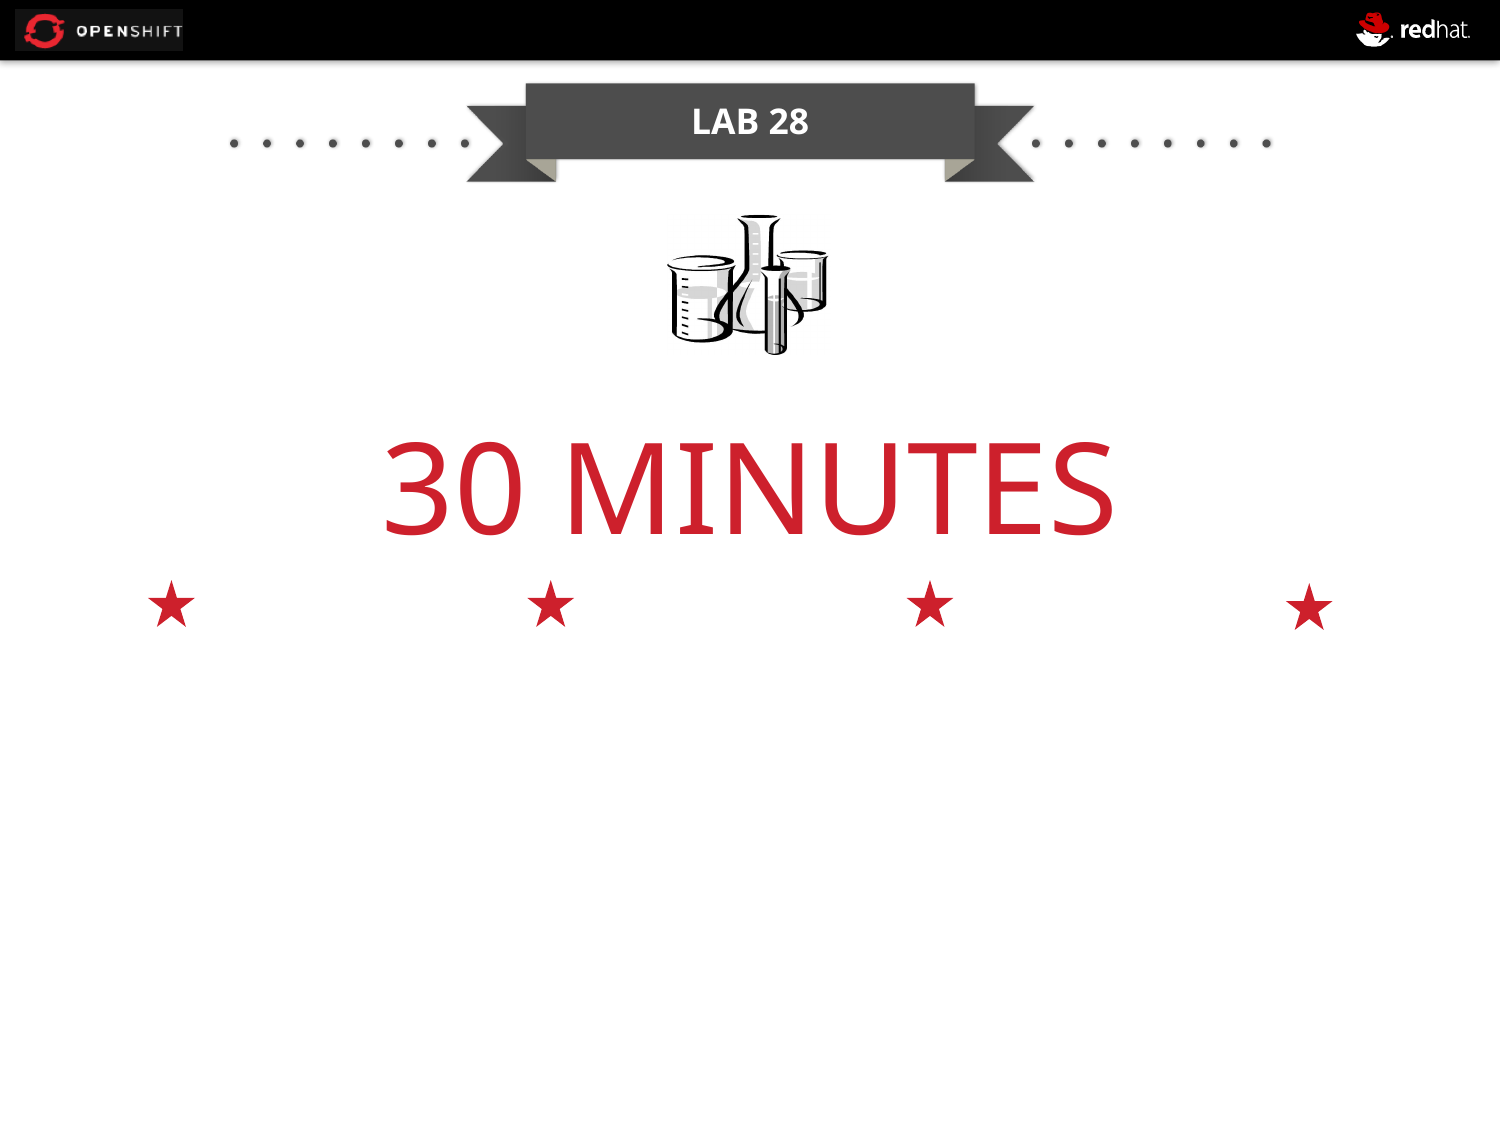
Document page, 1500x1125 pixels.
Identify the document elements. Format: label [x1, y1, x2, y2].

picture [1355, 8, 1470, 47]
picture [666, 214, 831, 355]
text_box [0, 399, 1500, 631]
picture [116, 80, 1383, 189]
picture [15, 9, 183, 51]
